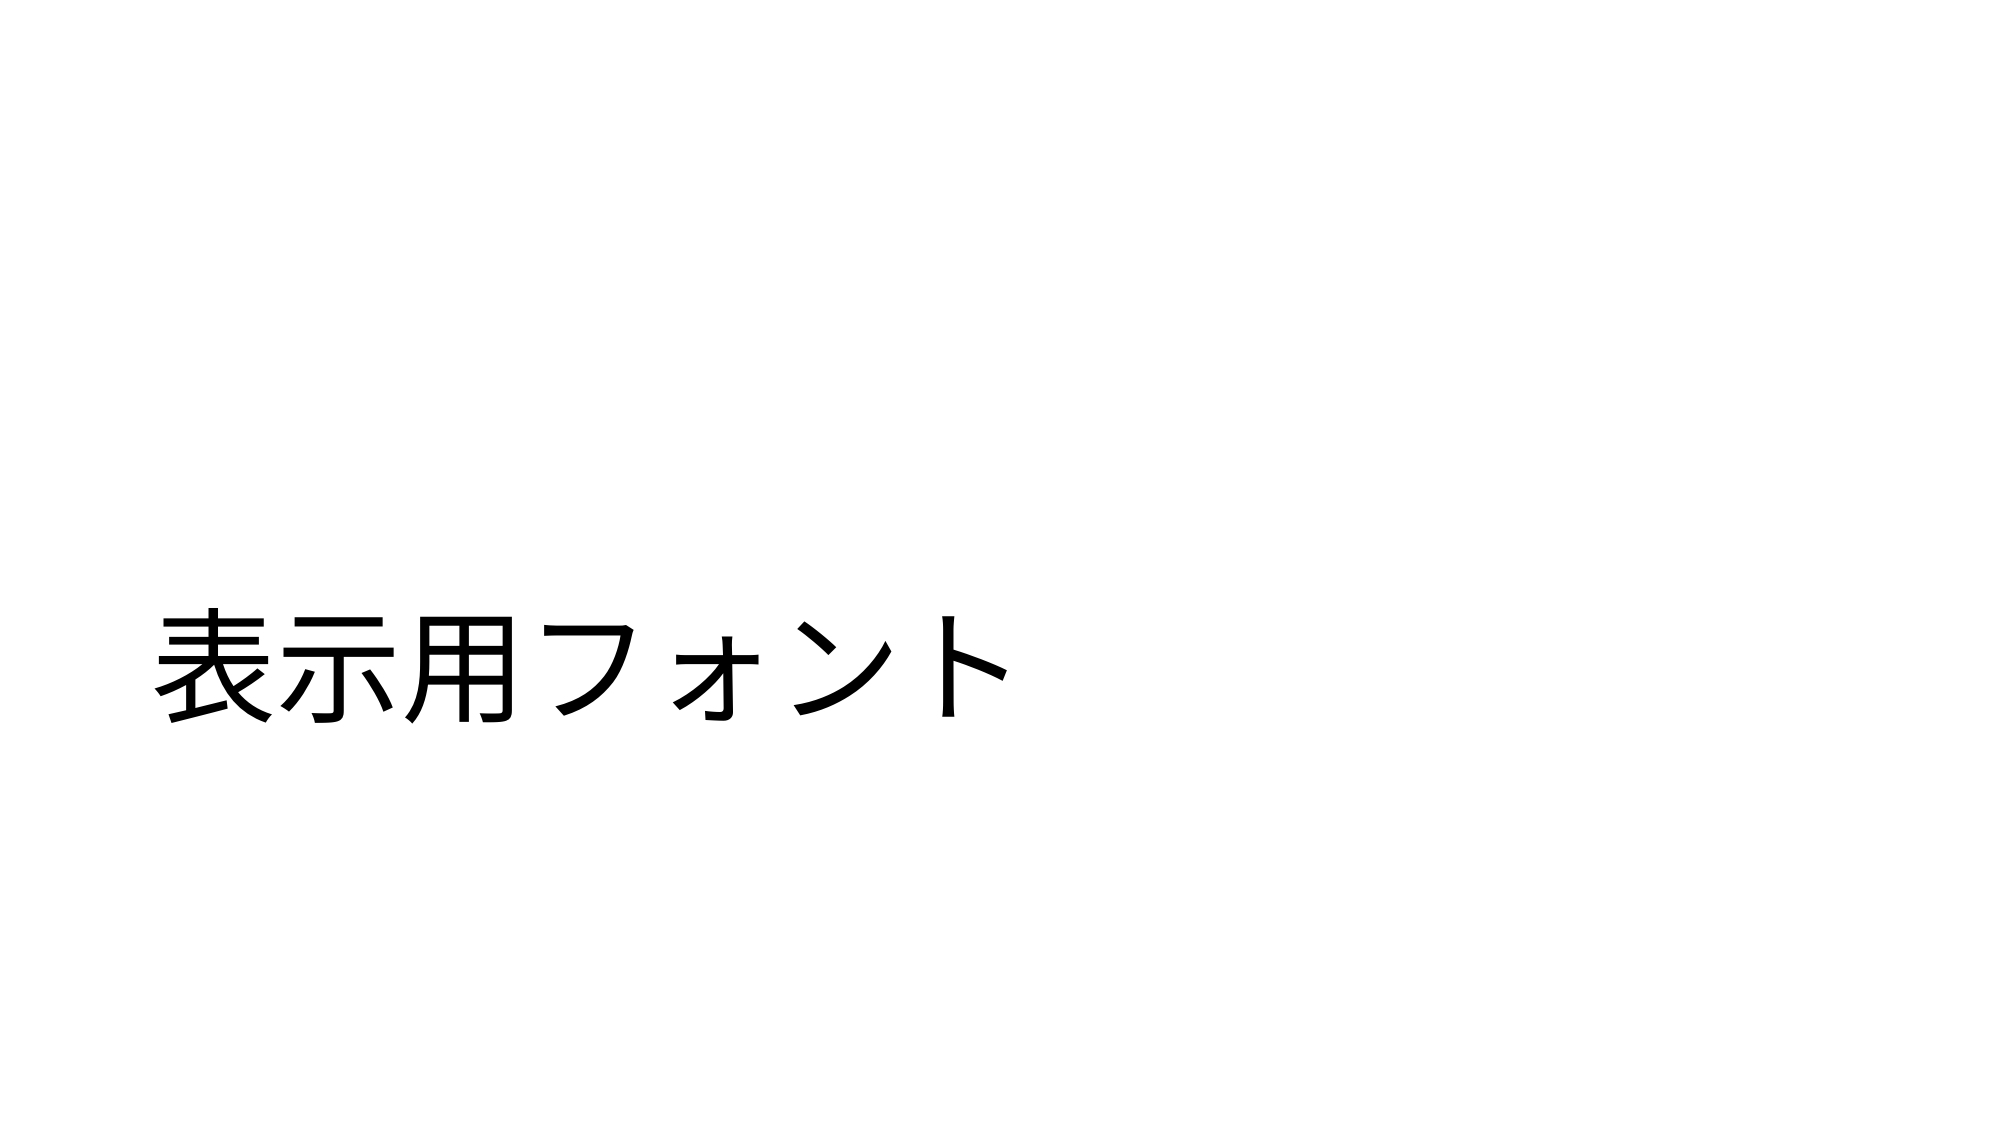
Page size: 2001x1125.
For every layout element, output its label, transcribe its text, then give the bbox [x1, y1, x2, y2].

title 表示用フォント [136, 280, 1862, 749]
